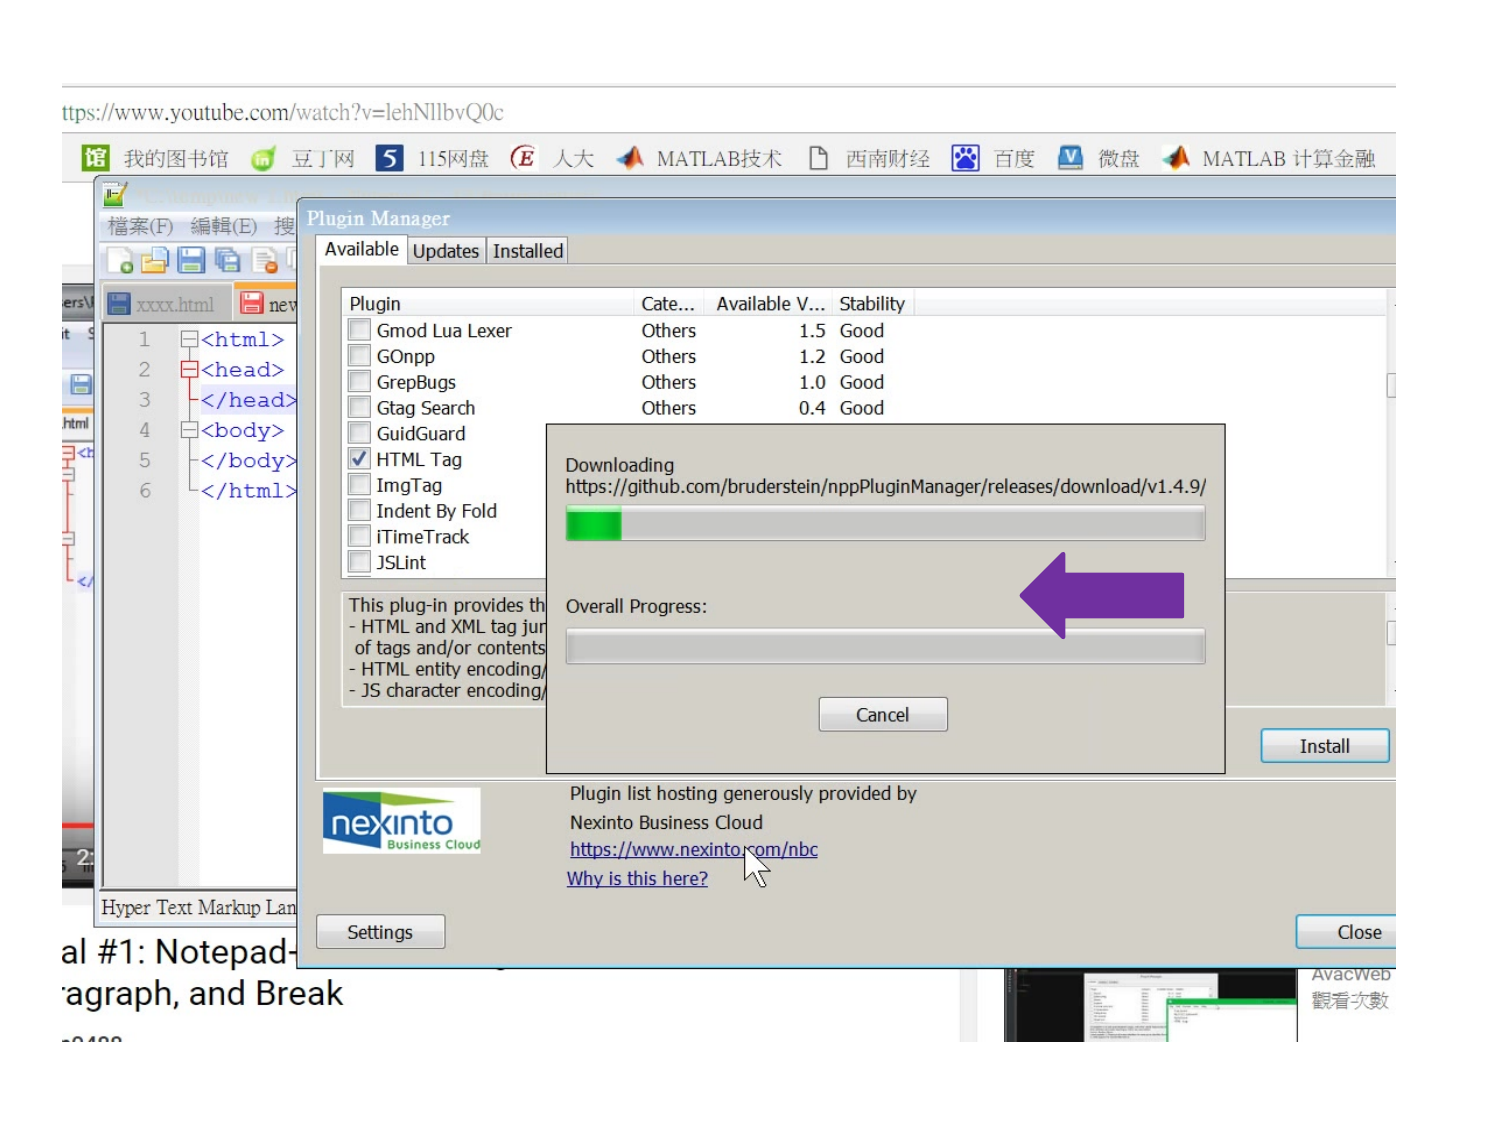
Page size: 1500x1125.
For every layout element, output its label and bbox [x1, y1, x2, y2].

picture [62, 83, 1396, 1042]
